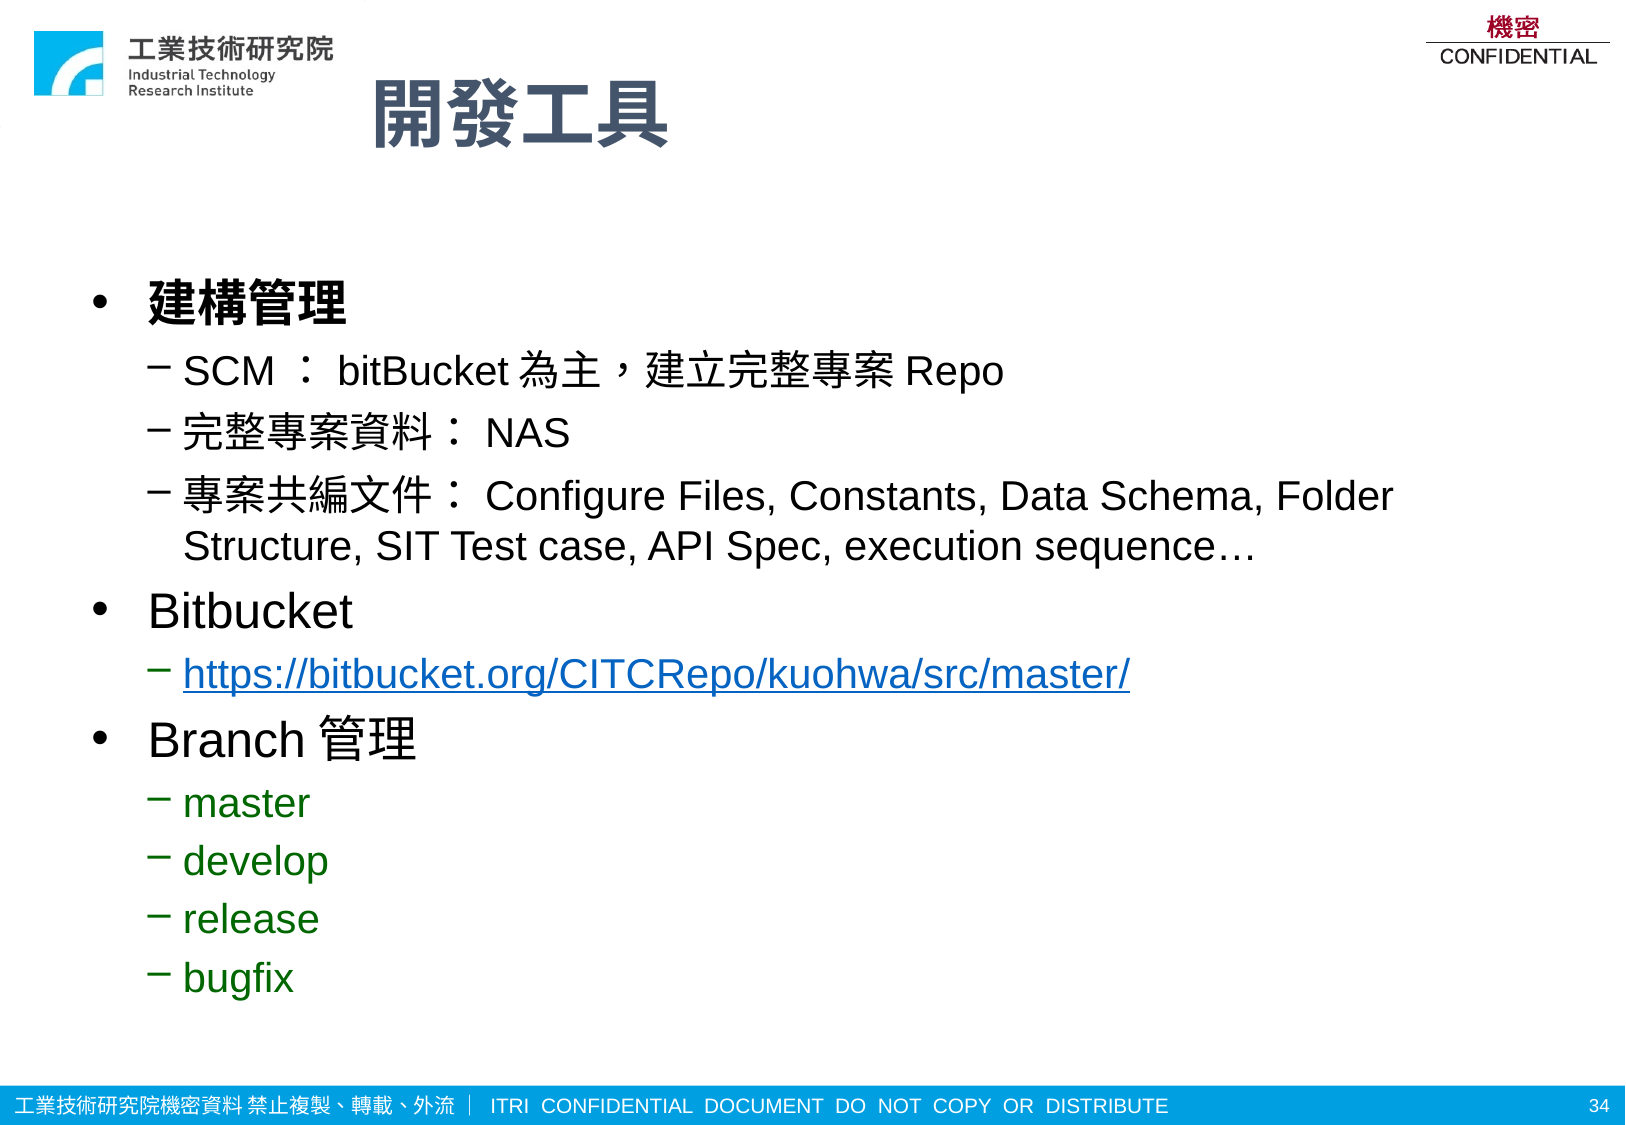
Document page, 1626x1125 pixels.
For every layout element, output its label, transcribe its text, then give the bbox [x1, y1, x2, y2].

picture [1426, 13, 1610, 48]
slide_number 34 [1523, 1085, 1625, 1125]
list 建構管理 SCM：bitBucket為主，建立完整專案Repo 完整專案資料：NAS 專案共編文件：Configure Files, Constants, Data Schema, Folder Structure, SIT Test case, API Spec, execution sequence… Bitbucket https://bitbucket.org/CITCRepo/kuohwa/src/master/ Branch管理 master develop release bugfix [76, 263, 1553, 1036]
picture [34, 31, 334, 96]
title 開發工具 [355, 48, 1625, 174]
